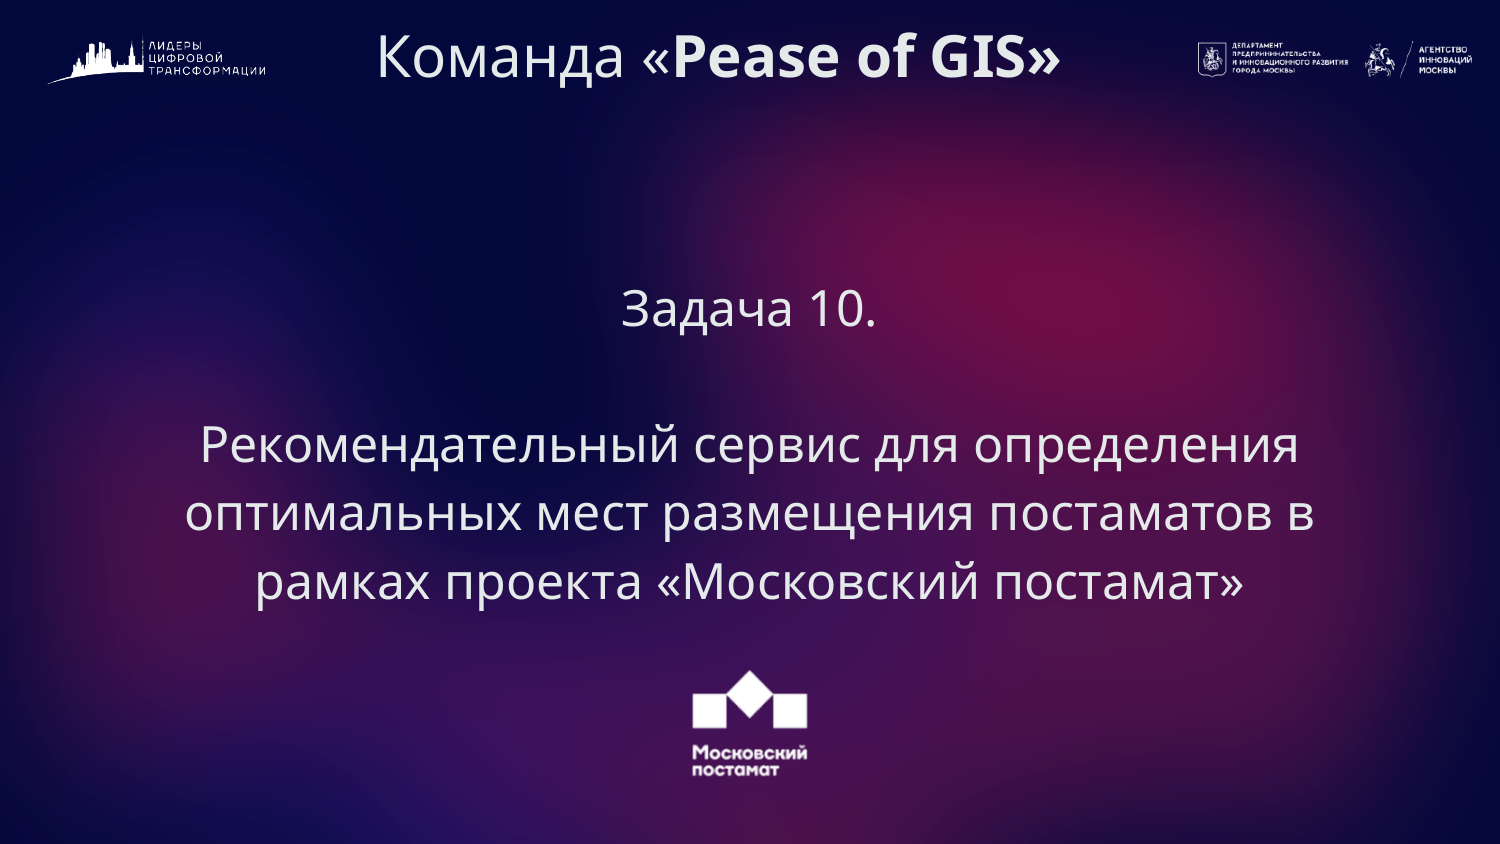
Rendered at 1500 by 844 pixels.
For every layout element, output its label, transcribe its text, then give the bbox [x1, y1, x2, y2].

picture [0, 0, 1500, 844]
subtitle Задача 10. Рекомендательный сервис для определения оптимальных мест размещения постаматов в рамках проекта «Московский постамат» [118, 265, 1382, 712]
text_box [44, 32, 266, 86]
list Команда «Pease of GIS» [360, 7, 1140, 126]
